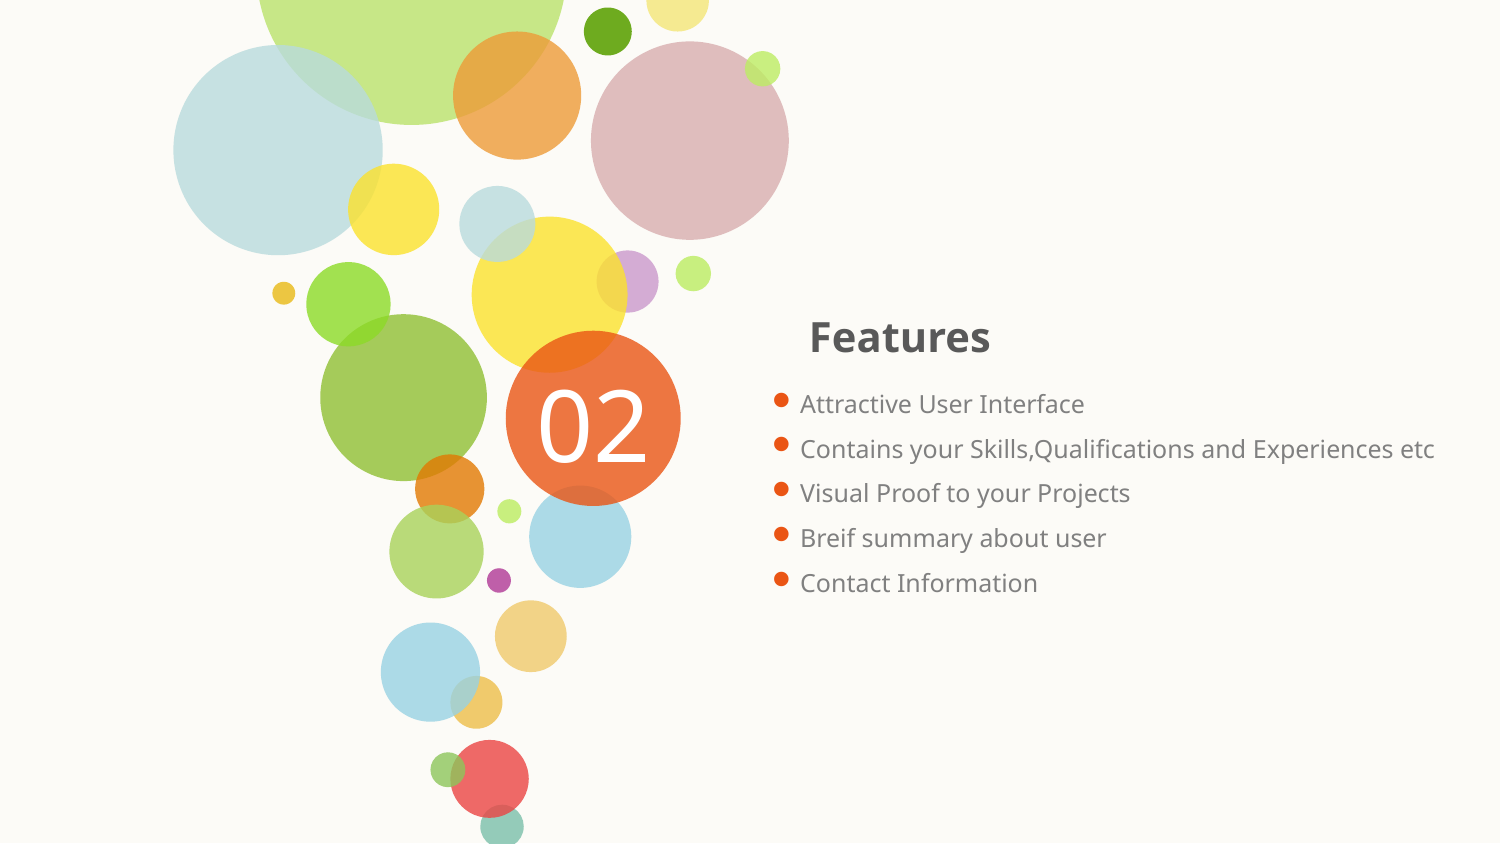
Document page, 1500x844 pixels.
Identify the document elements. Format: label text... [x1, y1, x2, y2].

text_box [459, 185, 536, 262]
text_box [430, 752, 466, 788]
text_box [320, 314, 487, 482]
text_box [616, 250, 659, 313]
text_box [646, 0, 709, 32]
text_box [454, 676, 503, 729]
text_box [306, 262, 391, 347]
text_box Features [809, 311, 1265, 362]
text_box [389, 504, 484, 599]
text_box [272, 281, 296, 305]
text_box [494, 600, 567, 673]
text_box [471, 216, 628, 368]
text_box [259, 0, 564, 125]
text_box [173, 45, 383, 256]
text_box [451, 739, 529, 818]
text_box [590, 41, 789, 240]
text_box 02 [533, 362, 653, 483]
text_box [480, 809, 524, 844]
text_box [505, 330, 681, 506]
text_box [744, 51, 781, 87]
text_box [380, 622, 481, 722]
text_box [675, 255, 712, 292]
text_box [415, 454, 485, 517]
text_box [497, 499, 522, 524]
text_box [348, 163, 440, 256]
text_box [453, 31, 582, 160]
text_box [529, 495, 632, 588]
text_box Attractive User Interface Contains your Skills,Qualifications and Experiences etc Visual Proof to your Projects Breif summary about user Contact Information [757, 365, 1458, 606]
text_box [583, 7, 632, 56]
text_box [486, 568, 511, 593]
